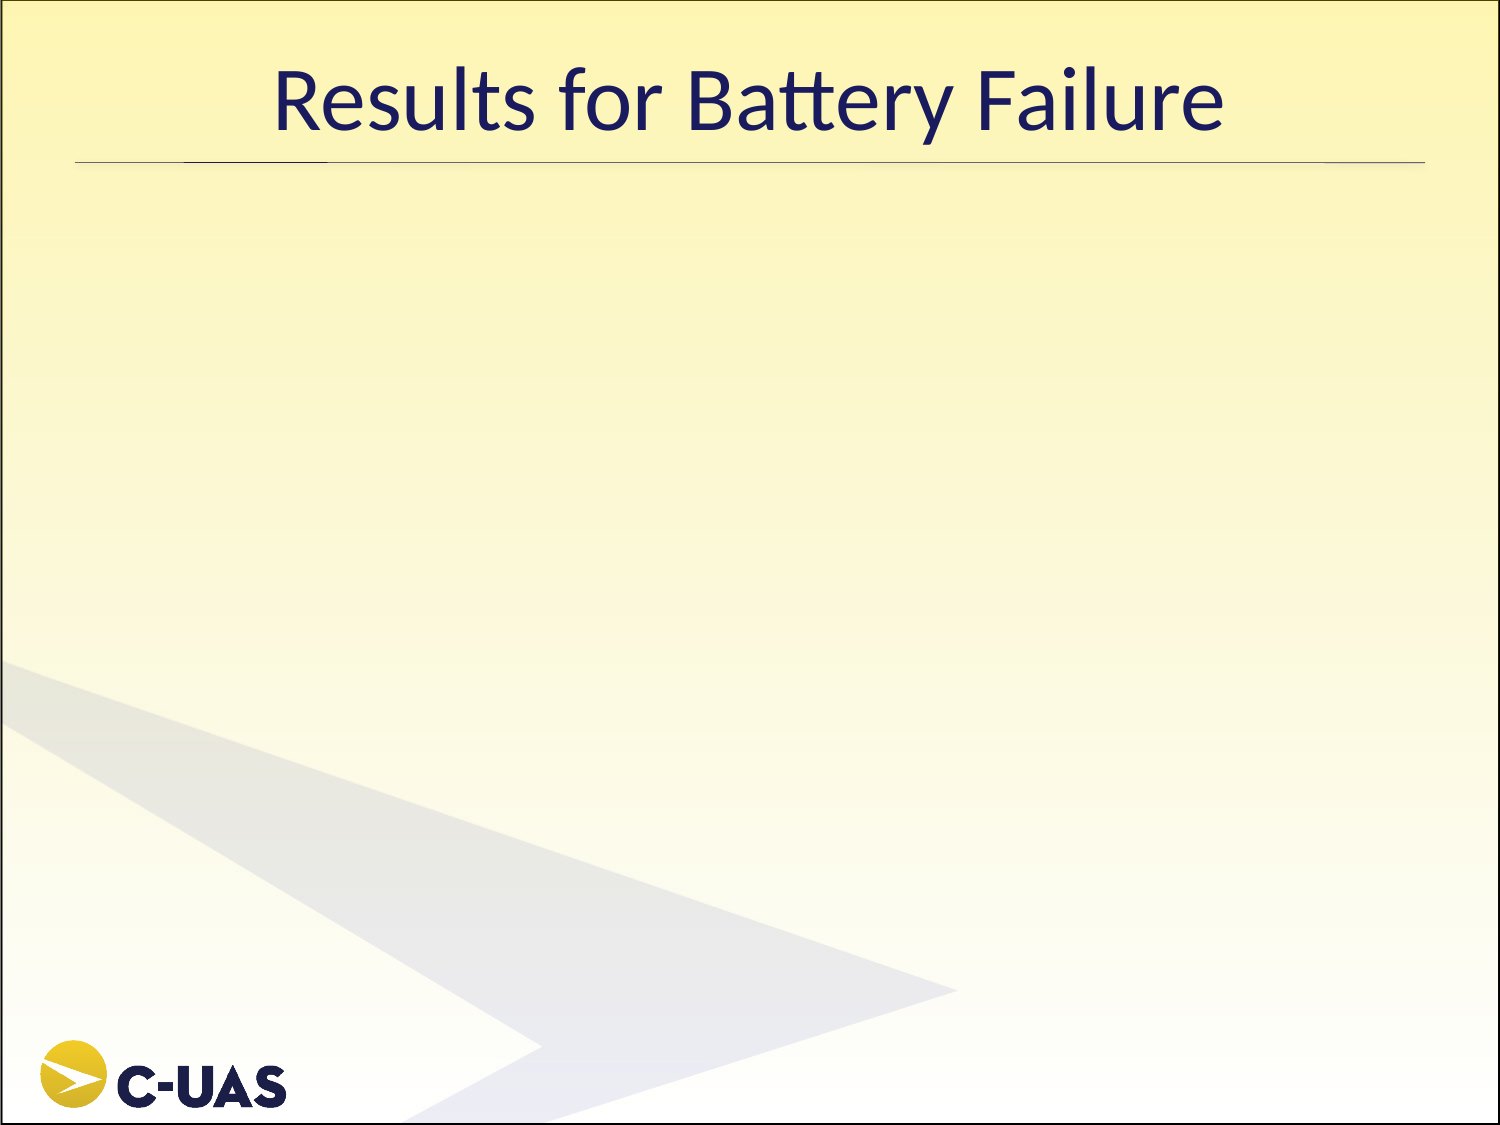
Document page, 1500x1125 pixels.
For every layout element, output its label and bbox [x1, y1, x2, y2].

picture [0, 0, 1500, 1125]
title [75, 24, 1425, 163]
